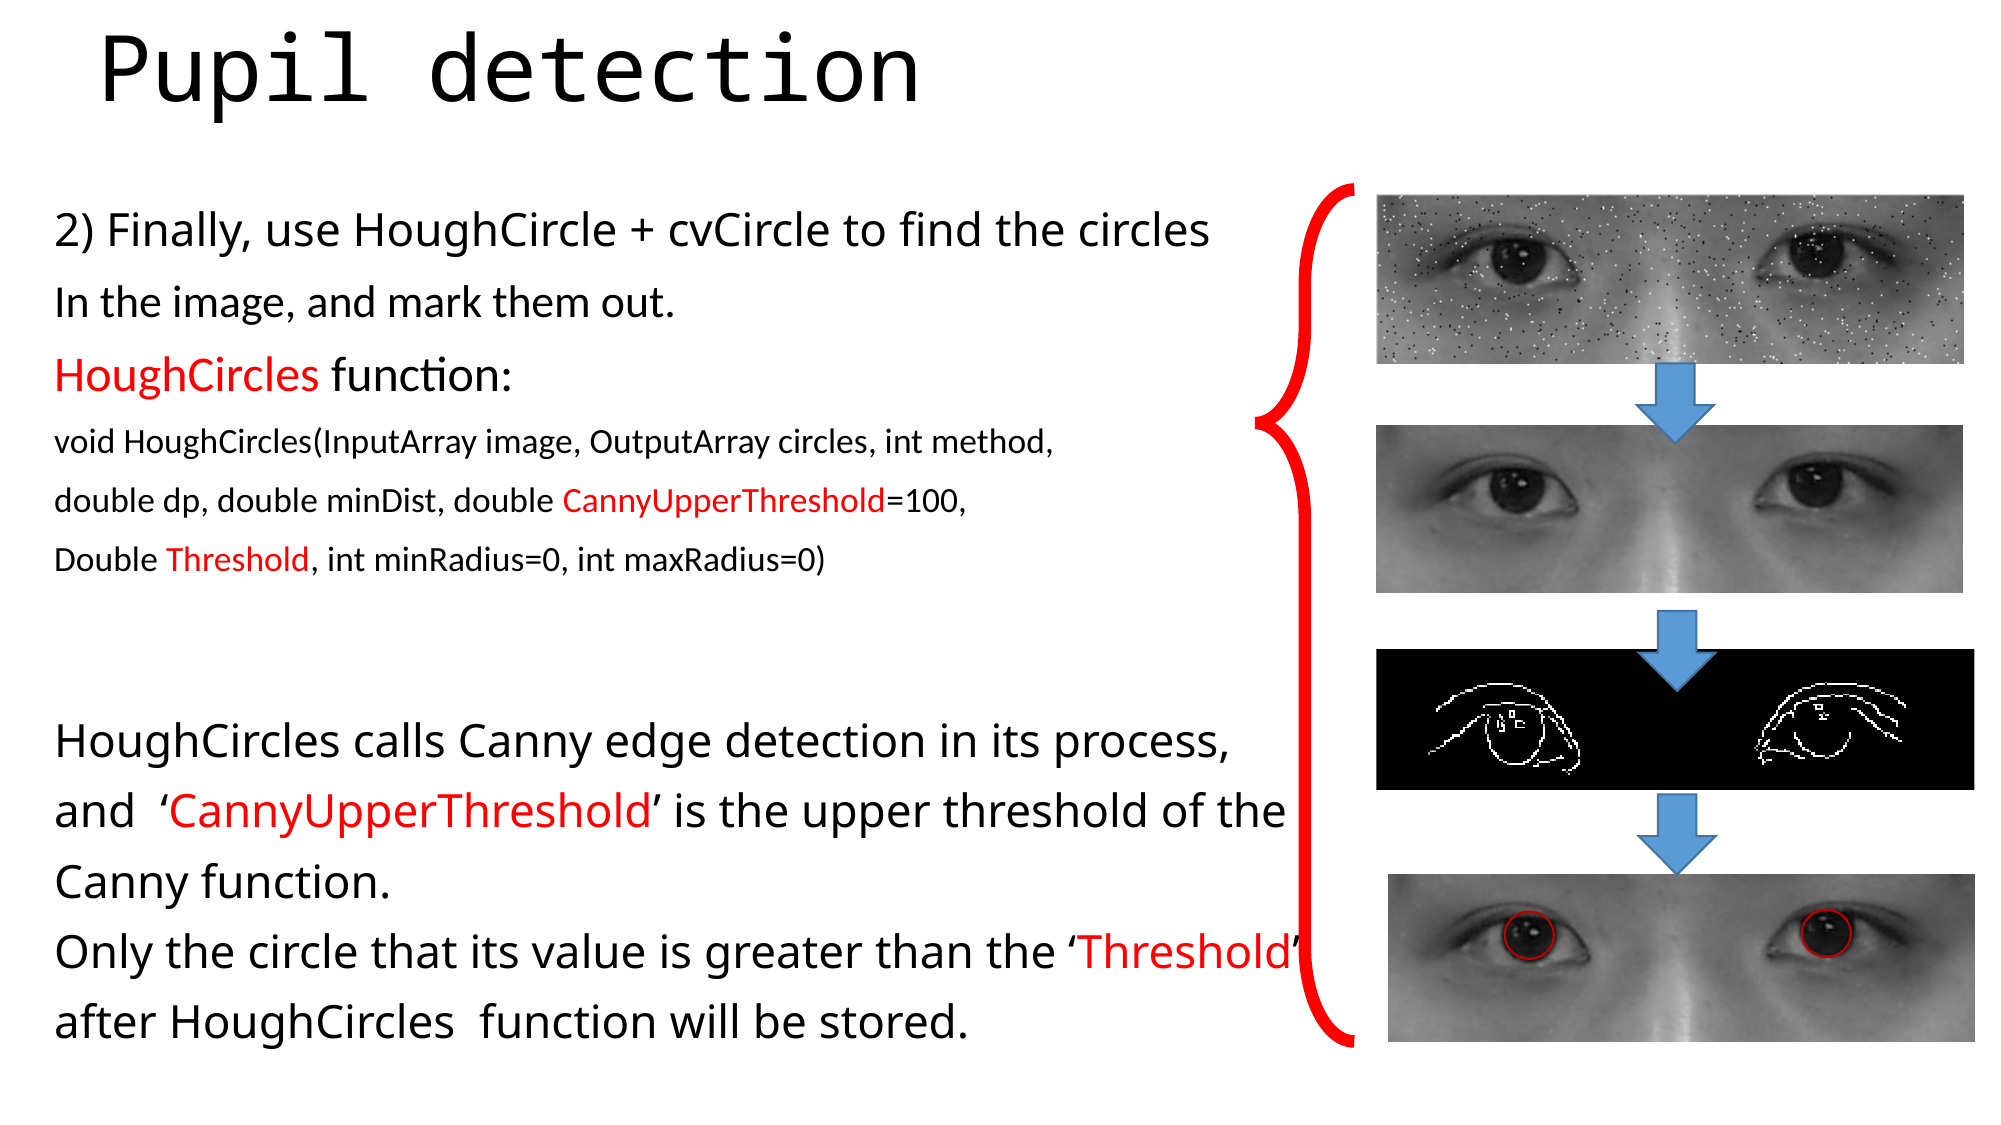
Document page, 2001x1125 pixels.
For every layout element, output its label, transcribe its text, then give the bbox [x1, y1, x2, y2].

picture [1376, 194, 1964, 364]
title Pupil detection [82, 10, 1808, 199]
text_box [1388, 874, 1975, 1042]
text_box [1255, 188, 1355, 1043]
list 2) Finally, use HoughCircle + cvCircle to find the circles In the image, and mark them out. HoughCircles function: void HoughCircles(InputArray image, OutputArray circles, int method, double dp, double minDist, double CannyUpperThreshold=100, Double Threshold, int minRadius=0, int maxRadius=0) HoughCircles calls Canny edge detection in its process, and ‘CannyUpperThreshold’ is the upper threshold of the Canny function. Only the circle that its value is greater than the ‘Threshold’ after HoughCircles function will be stored. [39, 199, 1765, 1125]
text_box [1656, 609, 1698, 649]
picture [1376, 649, 1975, 790]
text_box [1636, 793, 1719, 874]
picture [1376, 425, 1963, 594]
text_box [1634, 364, 1717, 425]
